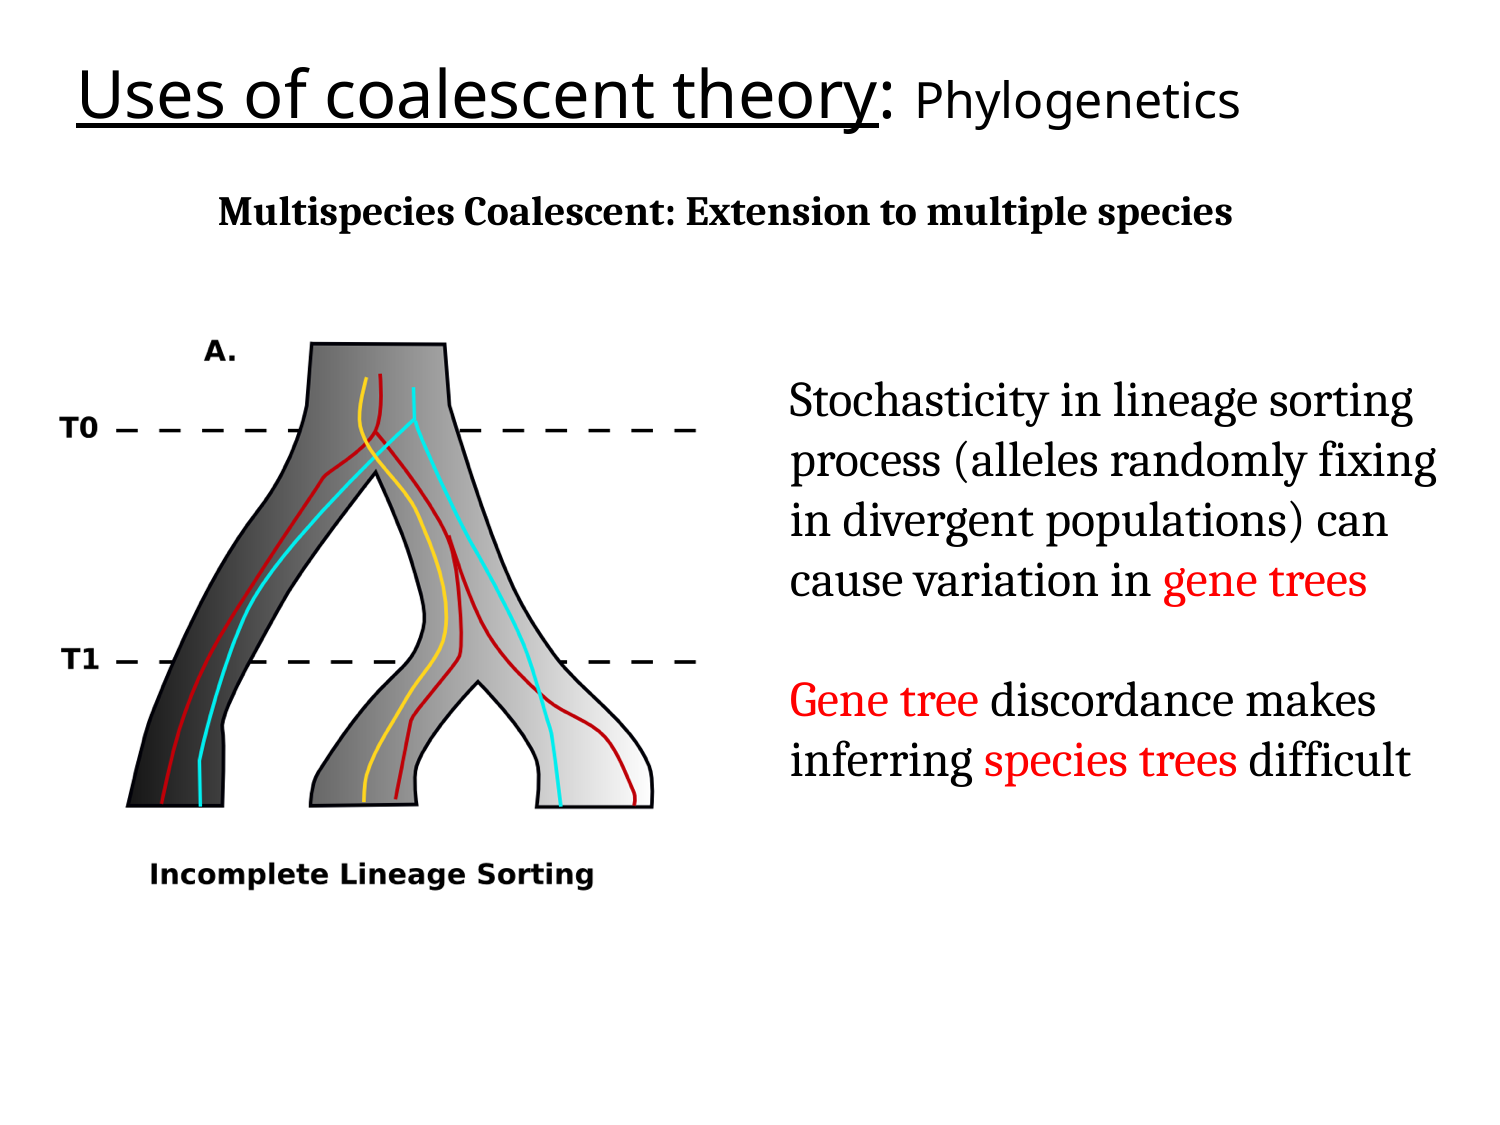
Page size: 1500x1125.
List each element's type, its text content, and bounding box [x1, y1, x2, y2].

text_box Stochasticity in lineage sorting process (alleles randomly fixing in divergent populations) can cause variation in gene trees Gene tree discordance makes inferring species trees difficult [775, 298, 1473, 914]
picture [25, 276, 709, 934]
title Uses of coalescent theory: Phylogenetics [61, 34, 1488, 159]
text_box Multispecies Coalescent: Extension to multiple species [203, 176, 1423, 242]
